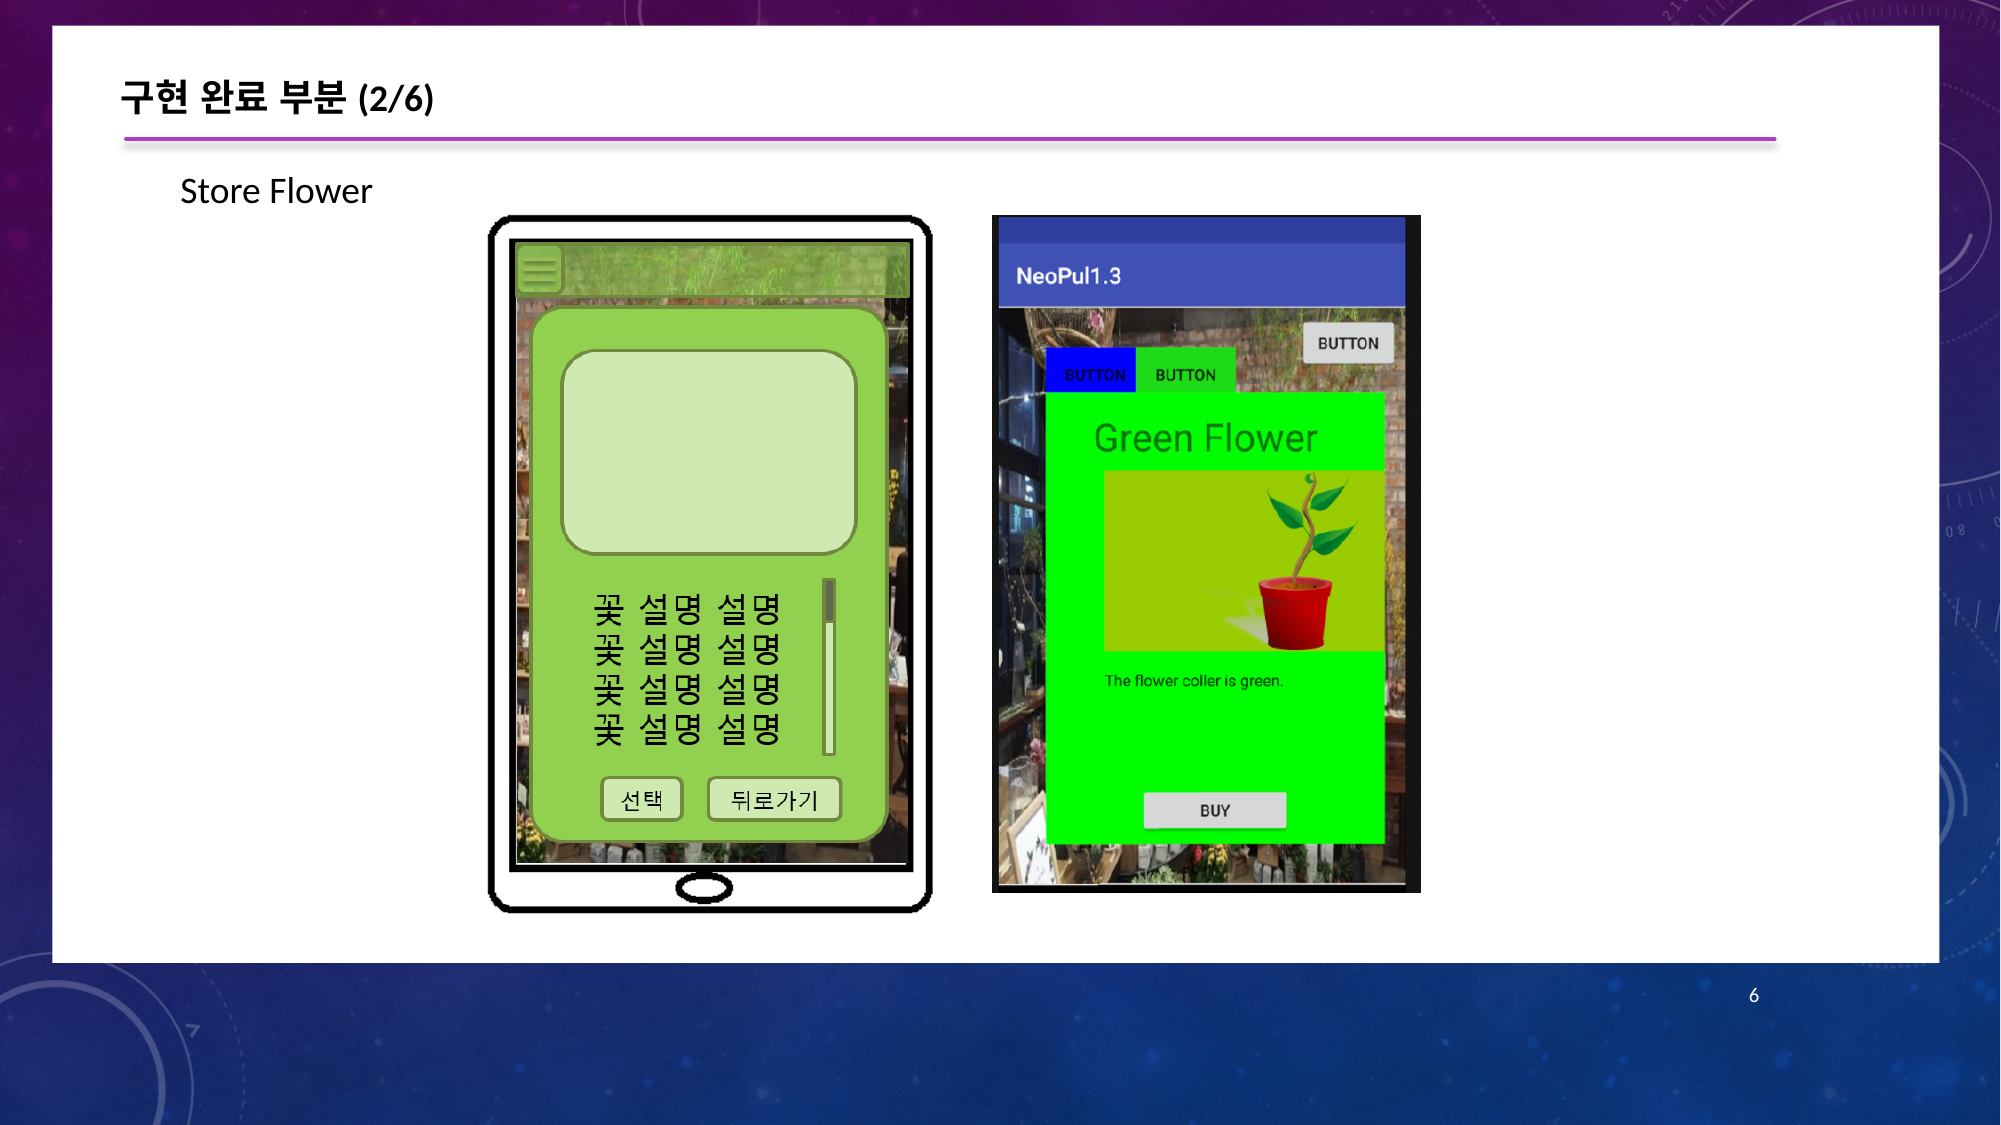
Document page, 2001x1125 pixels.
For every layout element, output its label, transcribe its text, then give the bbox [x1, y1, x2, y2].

text_box 구현 완료 부분(2/6) [105, 66, 451, 126]
text_box [51, 24, 1941, 964]
slide_number 6 [1684, 964, 1775, 1025]
text_box Store Flower [165, 158, 568, 219]
picture [0, 0, 2001, 1125]
